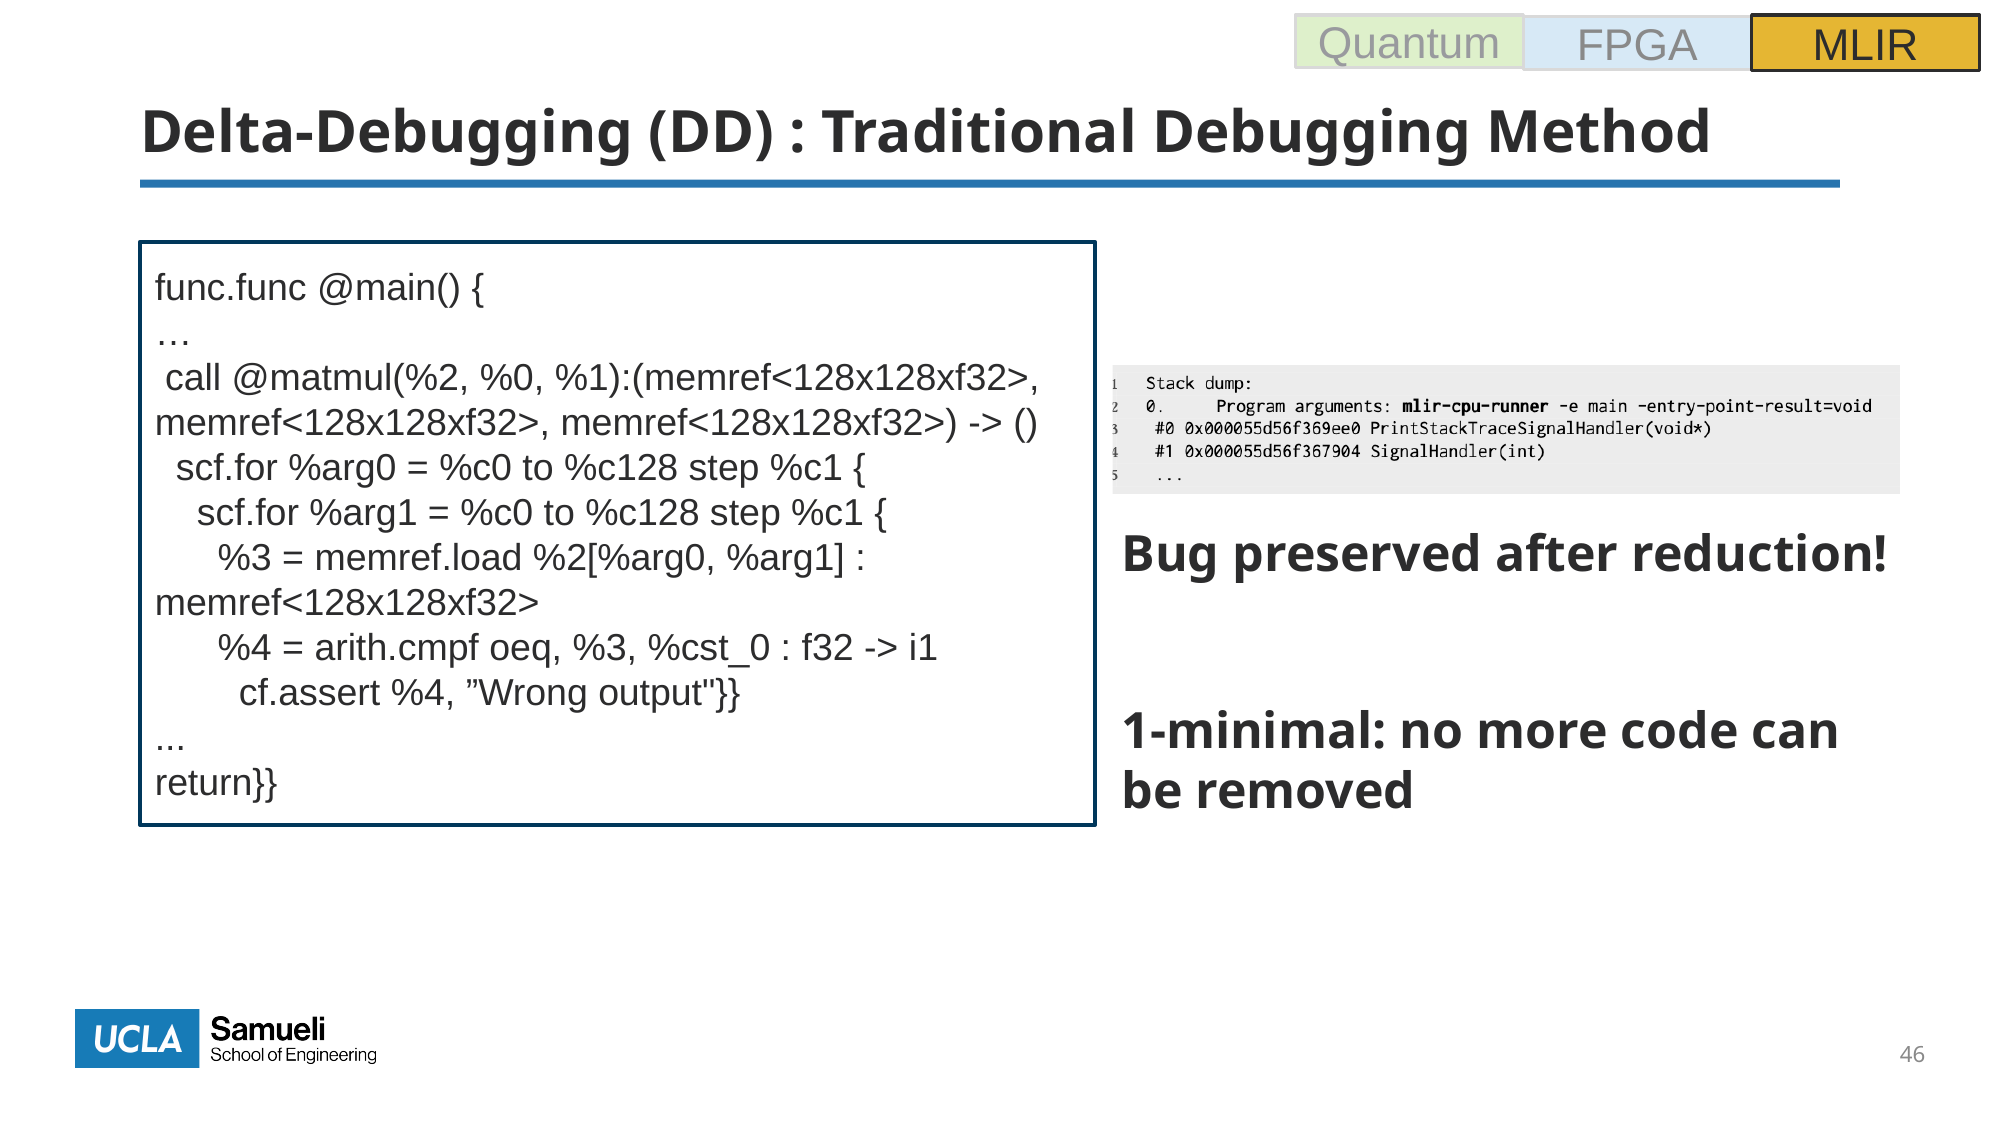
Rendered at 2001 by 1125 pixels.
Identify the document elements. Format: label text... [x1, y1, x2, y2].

text_box Quantum [1293, 13, 1525, 69]
slide_number 46 [1899, 1040, 2000, 1110]
text_box FPGA [1521, 15, 1749, 71]
title Delta-Debugging (DD) : Traditional Debugging Method [140, 102, 1955, 166]
text_box MLIR [1749, 13, 1982, 73]
text_box 1-minimal: no more code can be removed [1071, 698, 1912, 819]
text_box Bug preserved after reduction! [1071, 521, 1912, 582]
text_box func.func @main() { … call @matmul(%2, %0, %1):(memref<128x128xf32>, memref<128x128xf32>, memref<128x128xf32>) -> () scf.for %arg0 = %c0 to %c128 step %c1 { scf.for %arg1 = %c0 to %c128 step %c1 { %3 = memref.load %2[%arg0, %arg1] : memref<128x128xf32> %4 = arith.cmpf oeq, %3, %cst_0 : f32 -> i1 cf.assert %4, ”Wrong output"}} ... return}} [138, 240, 1097, 827]
picture [75, 1009, 376, 1068]
picture [1112, 364, 1901, 494]
